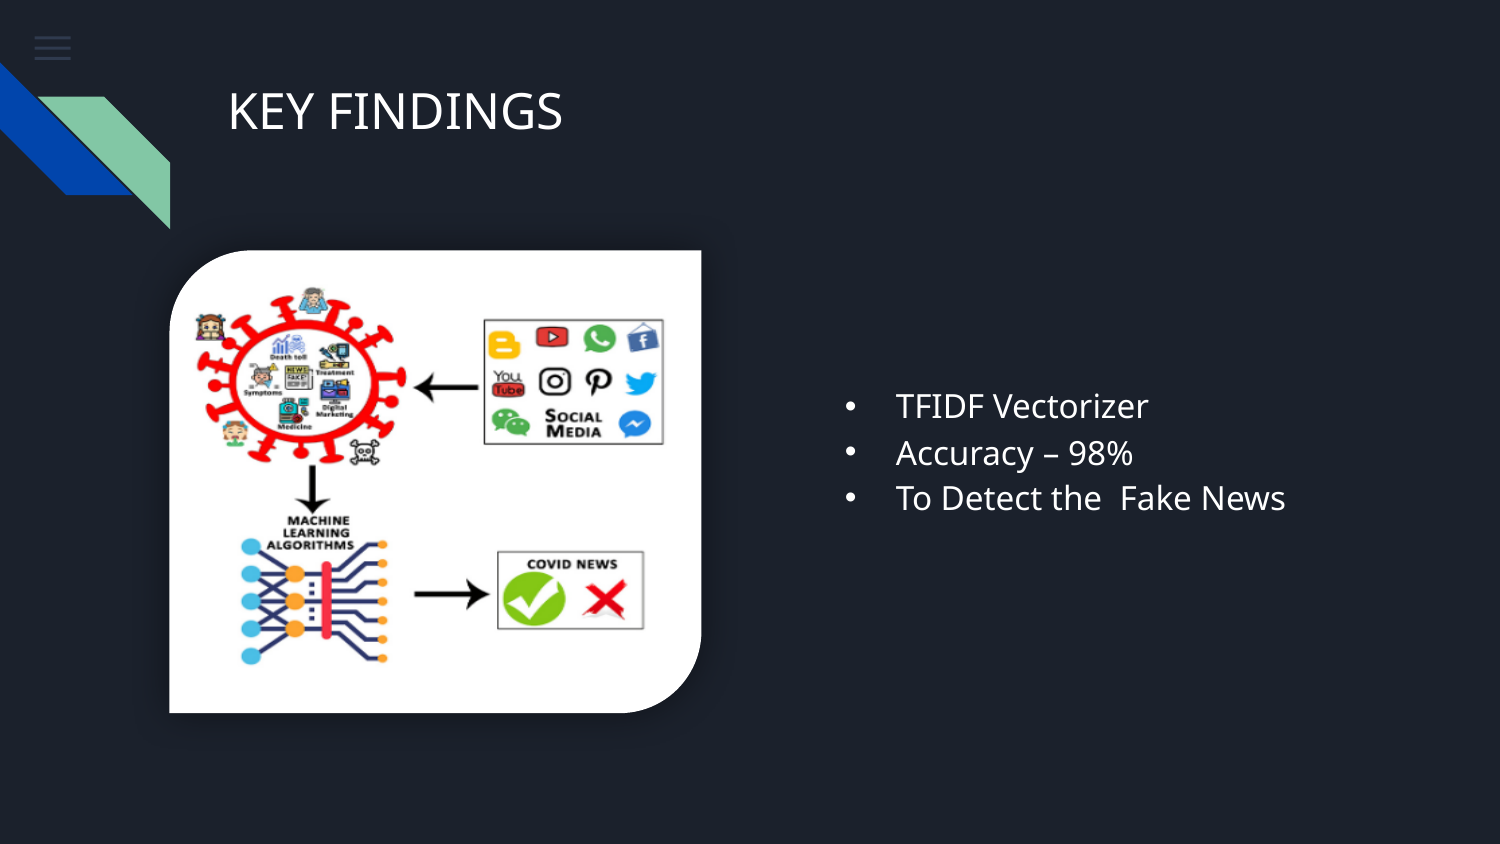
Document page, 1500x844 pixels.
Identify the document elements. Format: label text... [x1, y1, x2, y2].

picture [176, 257, 695, 707]
list TFIDF Vectorizer Accuracy – 98% To Detect the Fake News [805, 257, 1430, 654]
title KEY FINDINGS [212, 64, 863, 176]
